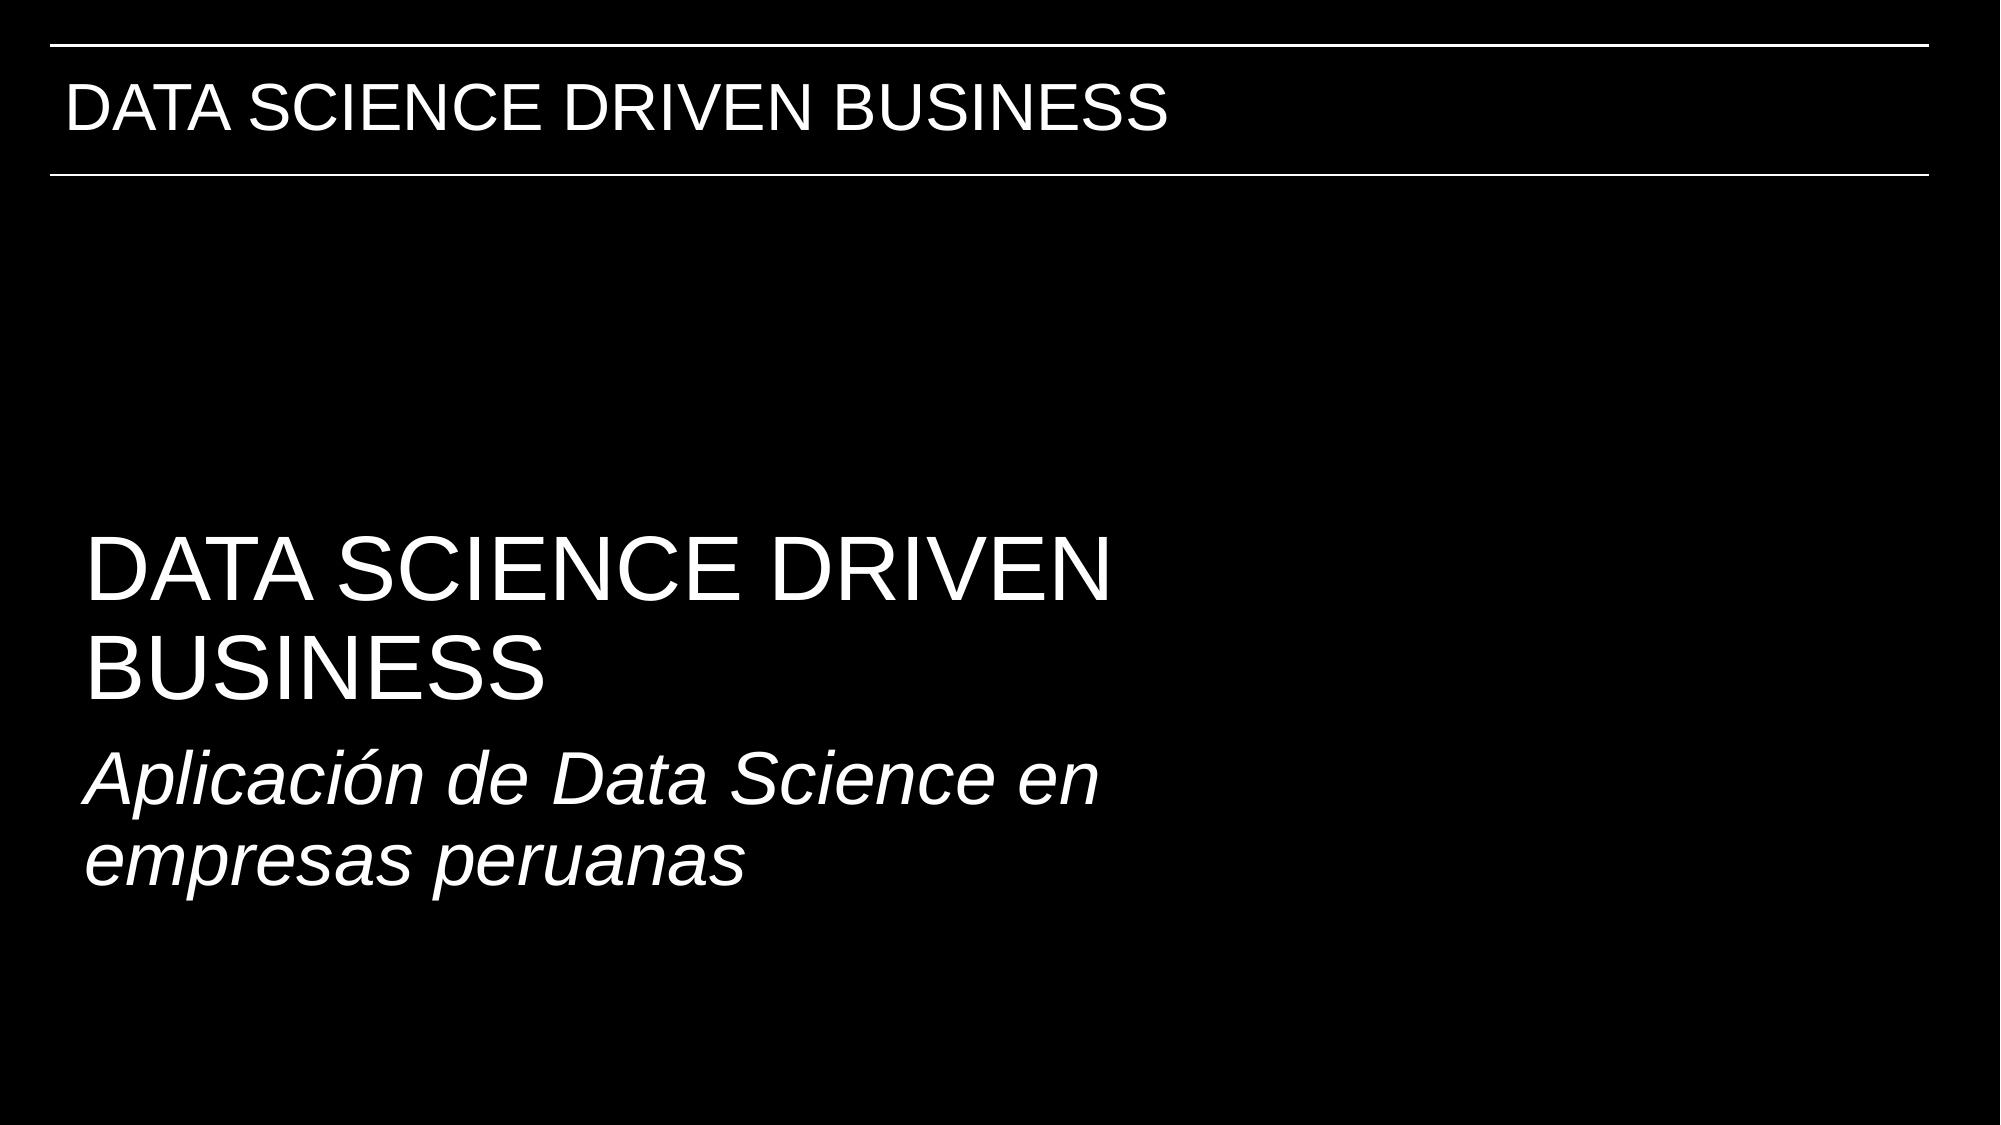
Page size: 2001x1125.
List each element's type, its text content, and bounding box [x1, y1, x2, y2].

title DATA SCIENCE DRIVEN BUSINESS [49, 64, 1929, 153]
subtitle DATA SCIENCE DRIVEN BUSINESS Aplicación de Data Science en empresas peruanas [69, 507, 1421, 917]
